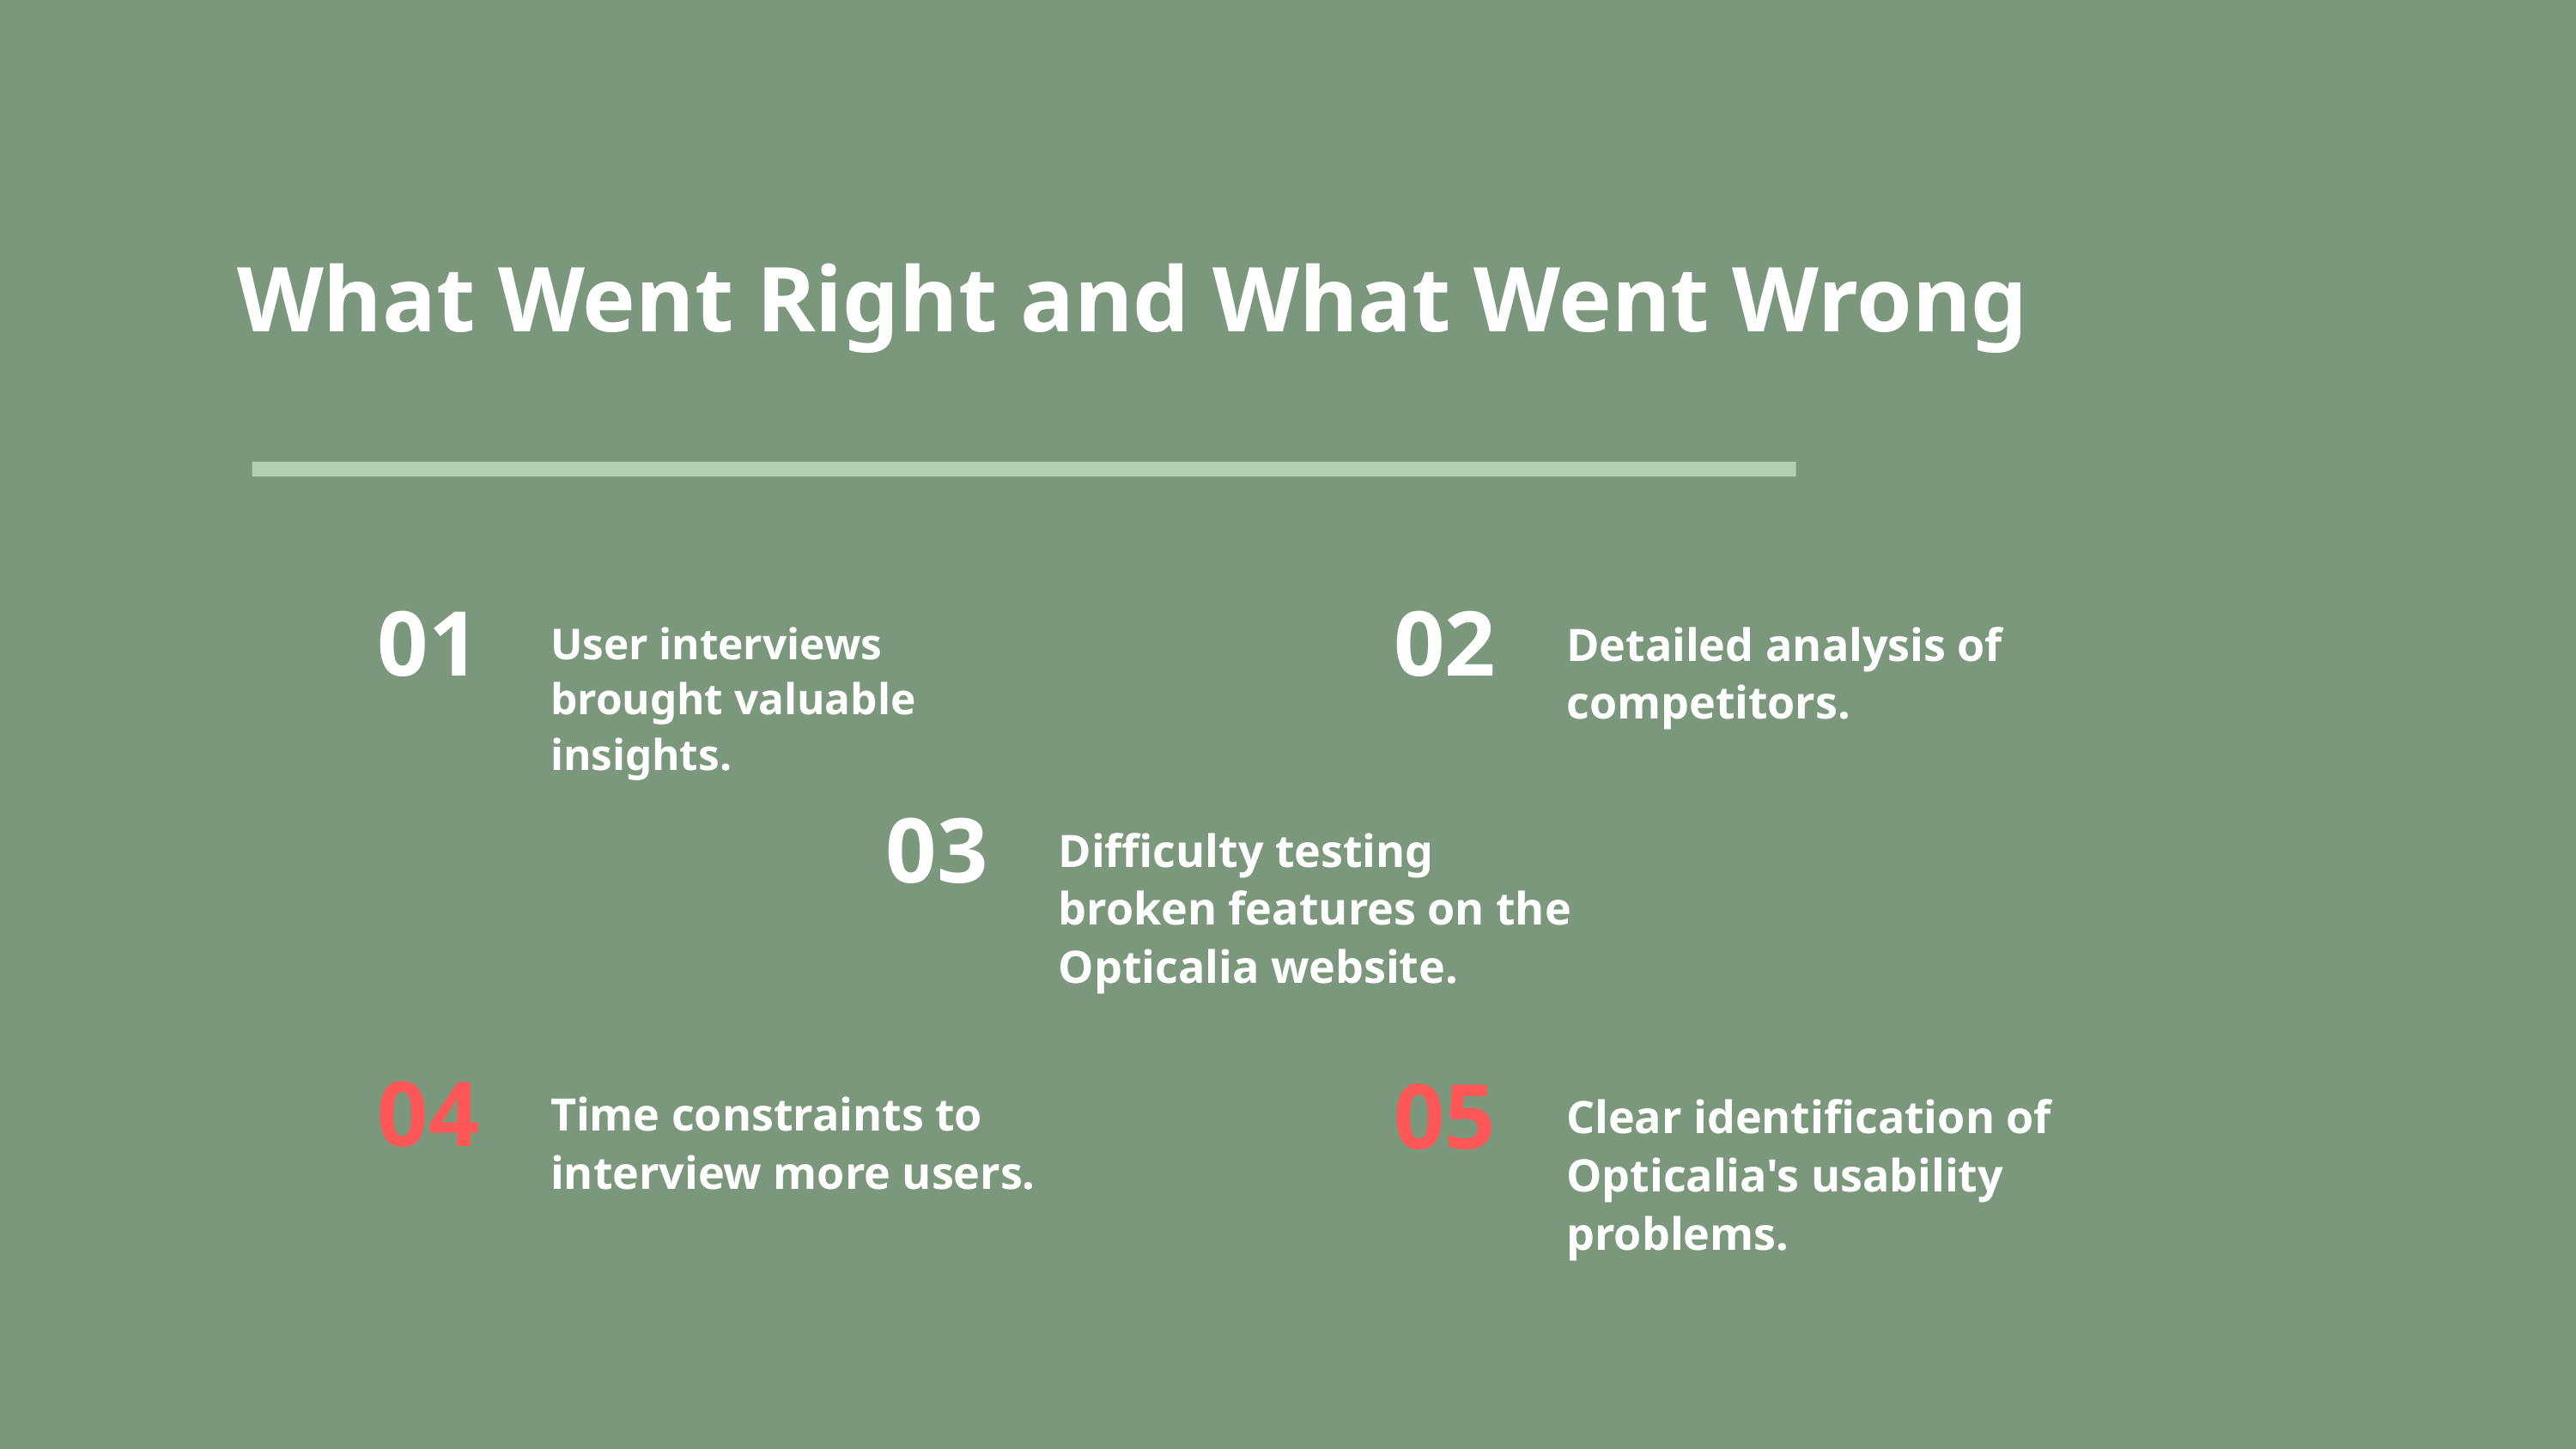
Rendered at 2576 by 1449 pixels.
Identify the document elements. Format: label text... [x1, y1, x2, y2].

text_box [377, 1058, 1066, 1197]
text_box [1393, 587, 2081, 726]
text_box What Went Right and What Went Wrong [237, 242, 2034, 350]
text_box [885, 793, 1574, 991]
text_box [1393, 1060, 2081, 1257]
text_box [377, 587, 1066, 721]
